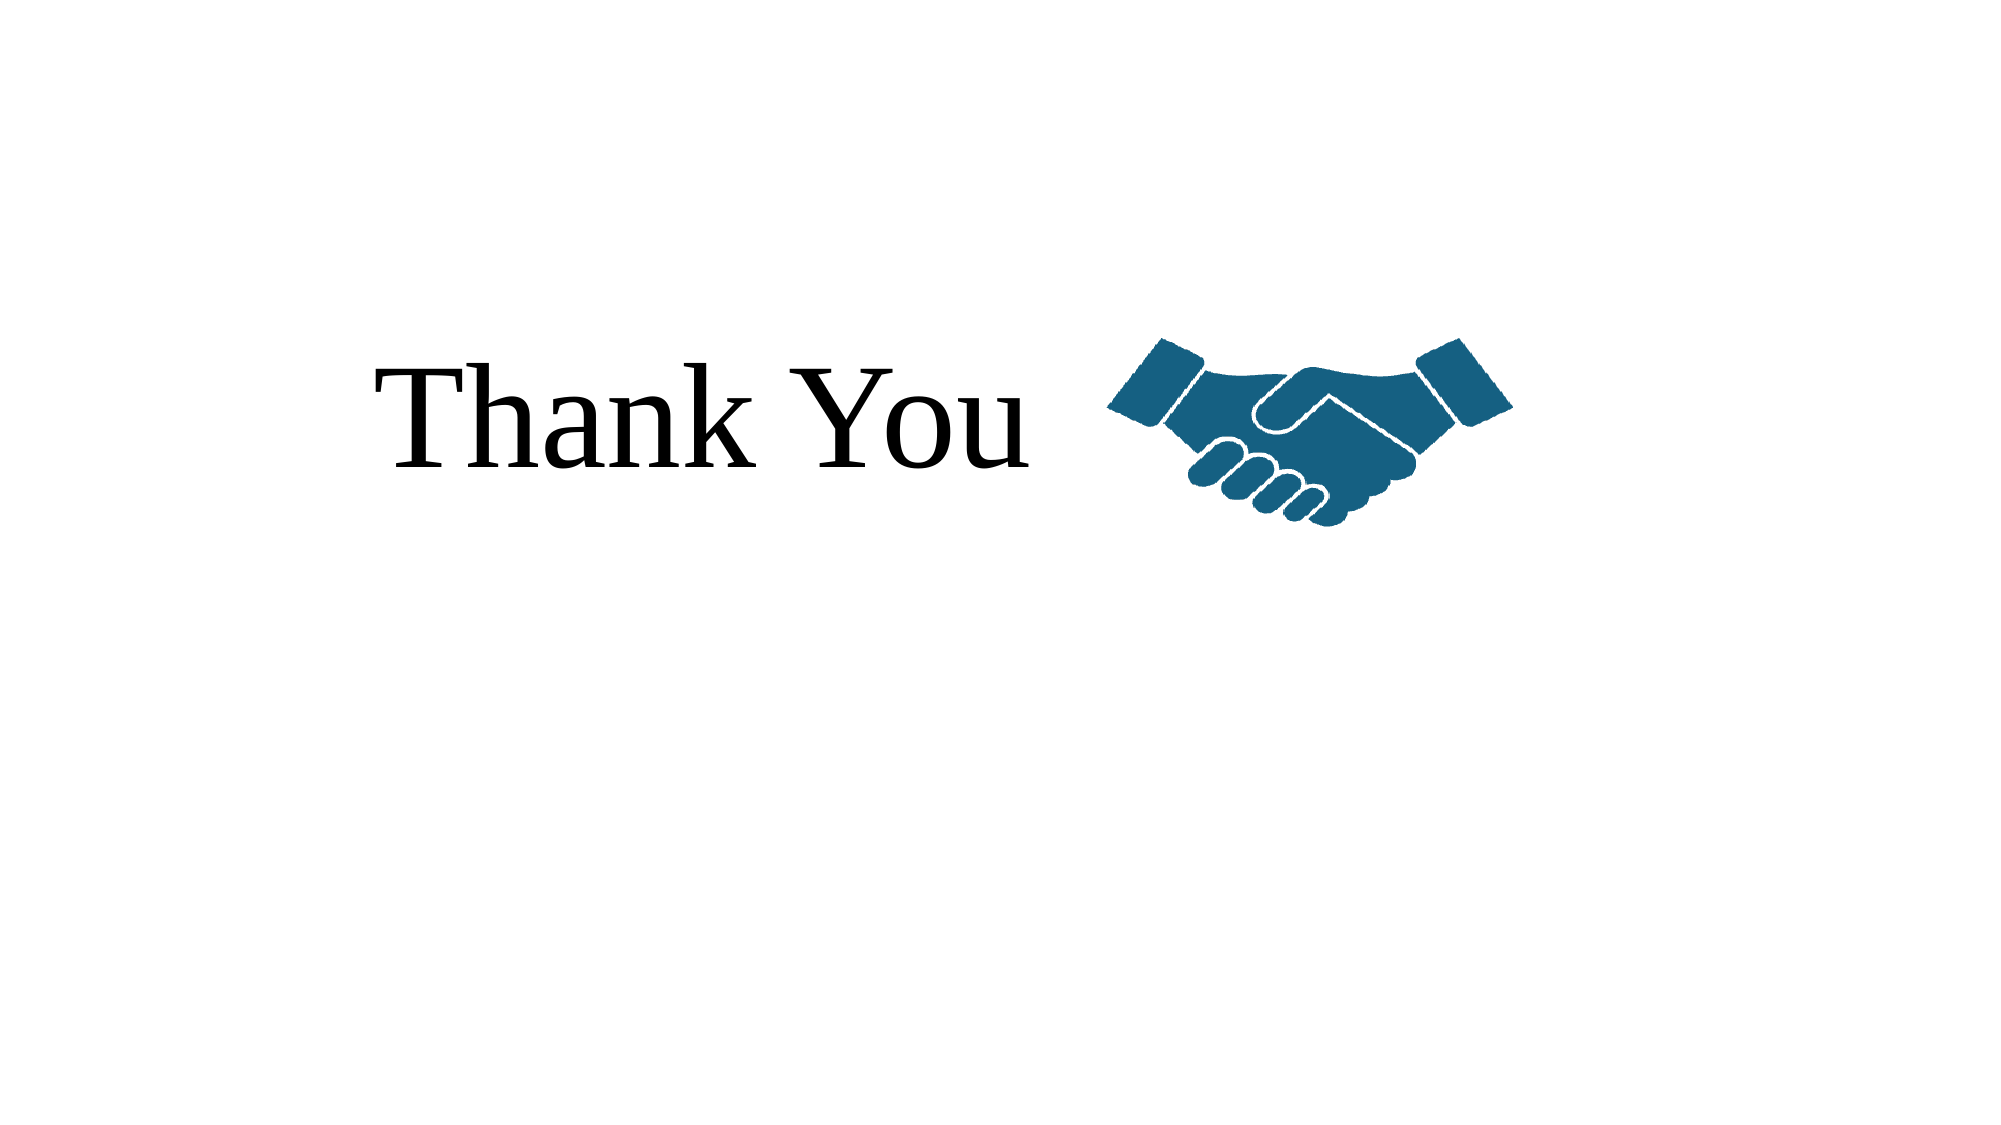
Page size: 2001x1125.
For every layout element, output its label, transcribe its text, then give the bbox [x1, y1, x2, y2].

picture [1089, 261, 1532, 603]
list Thank You [358, 330, 1311, 1006]
